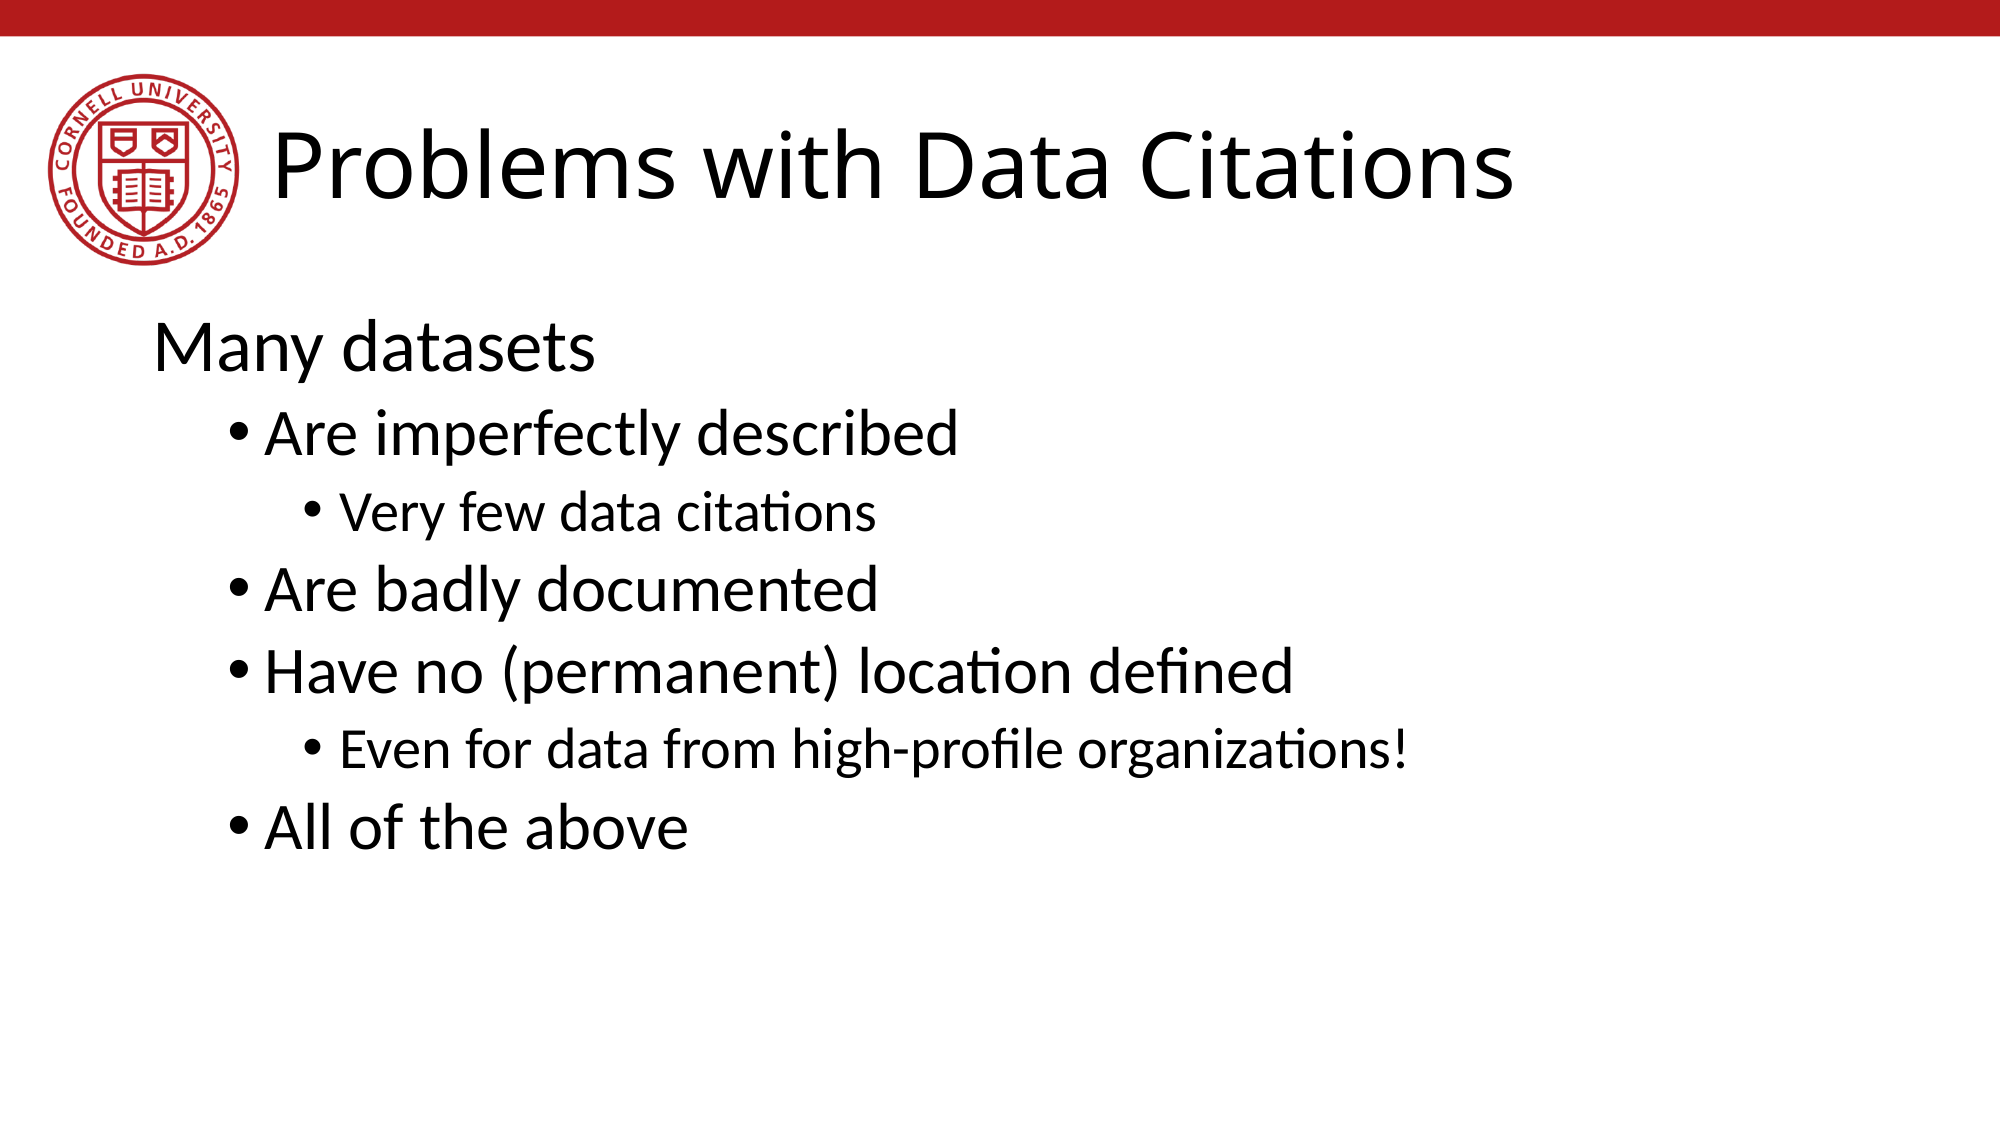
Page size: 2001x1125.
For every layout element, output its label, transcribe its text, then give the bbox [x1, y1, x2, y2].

picture [39, 65, 255, 274]
list Many datasets Are imperfectly described Very few data citations Are badly documented Have no (permanent) location defined Even for data from high-profile organizations! All of the above [137, 299, 1863, 1014]
title Problems with Data Citations [255, 59, 1860, 278]
